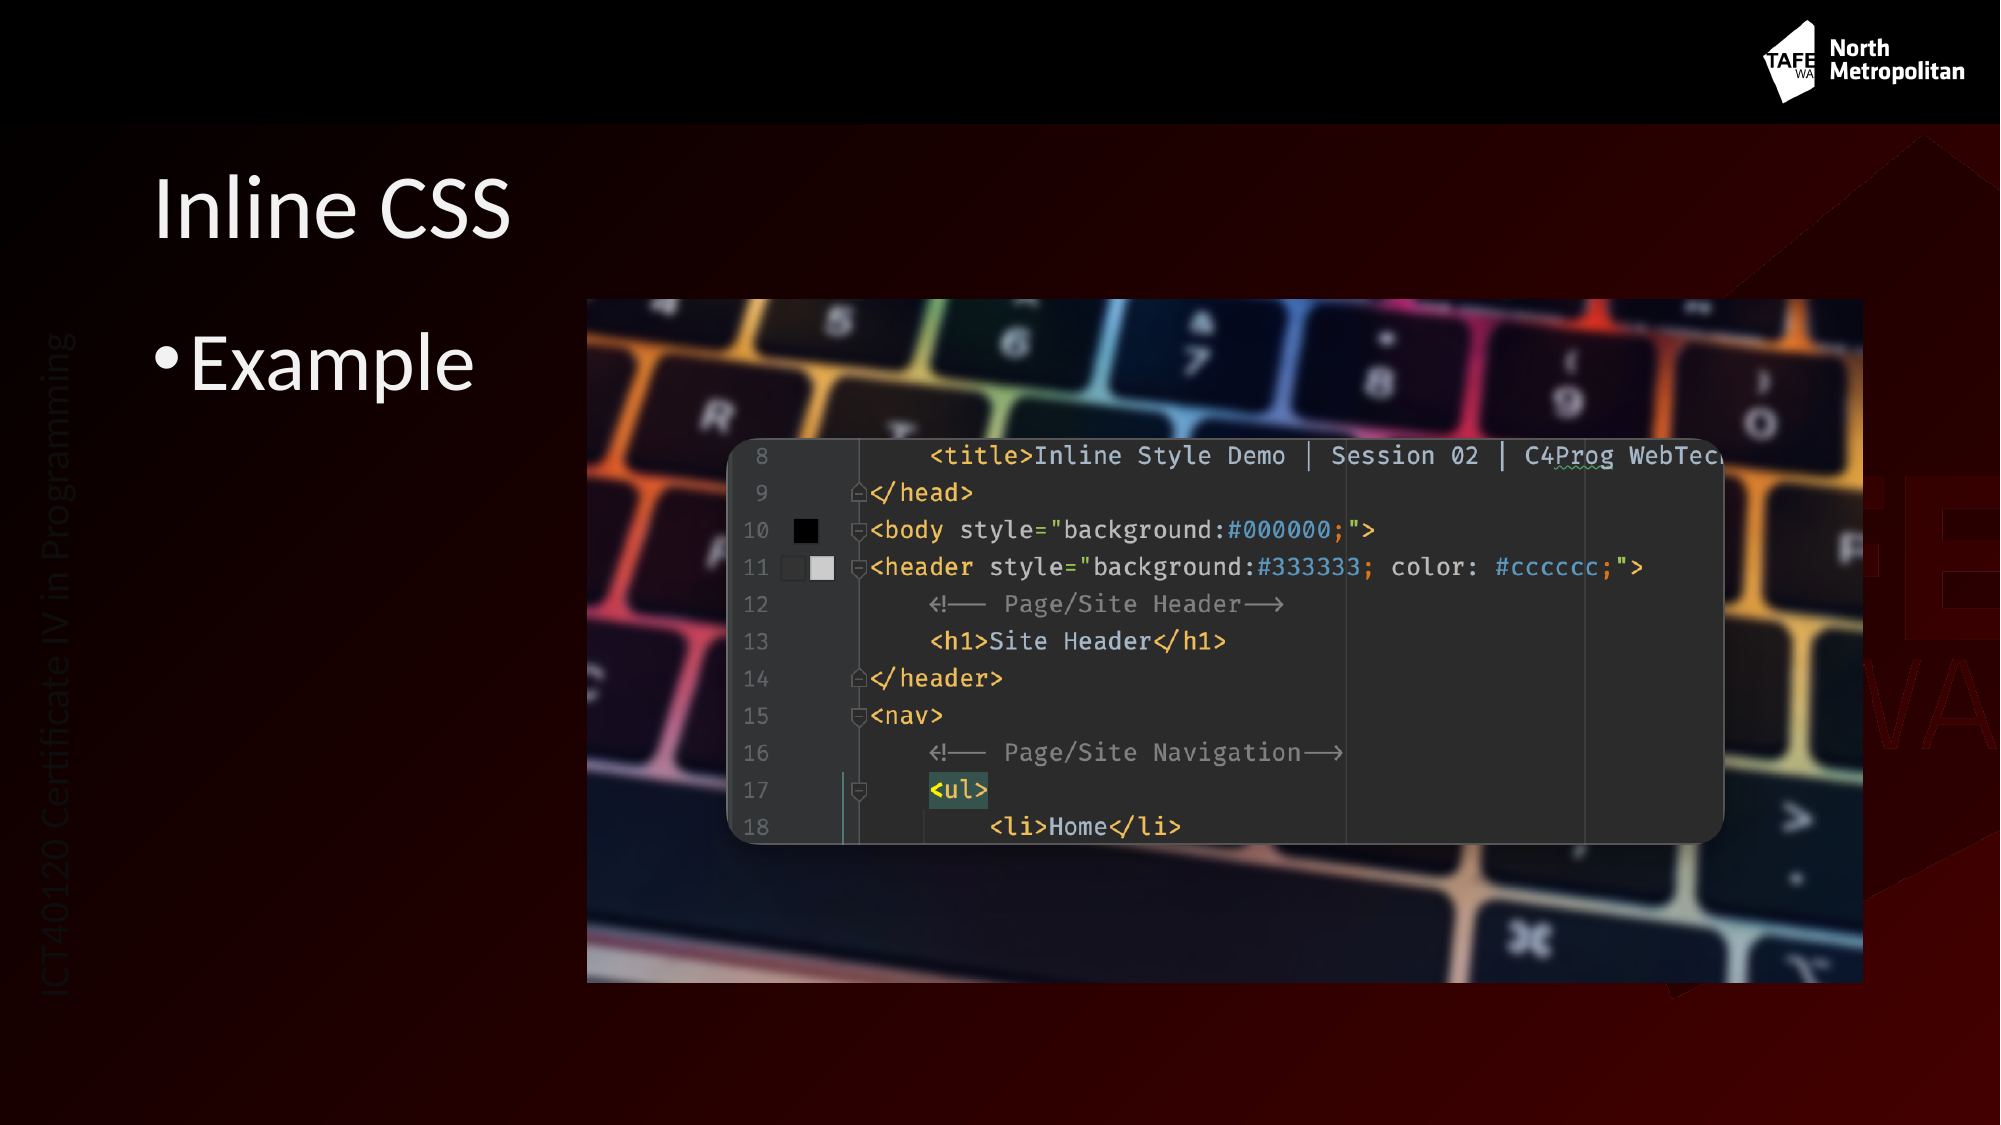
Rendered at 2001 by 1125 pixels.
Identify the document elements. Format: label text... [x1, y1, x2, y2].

picture [587, 299, 1863, 983]
picture [0, 0, 2000, 124]
list Example [137, 299, 1863, 1014]
title Inline CSS [137, 126, 1863, 278]
